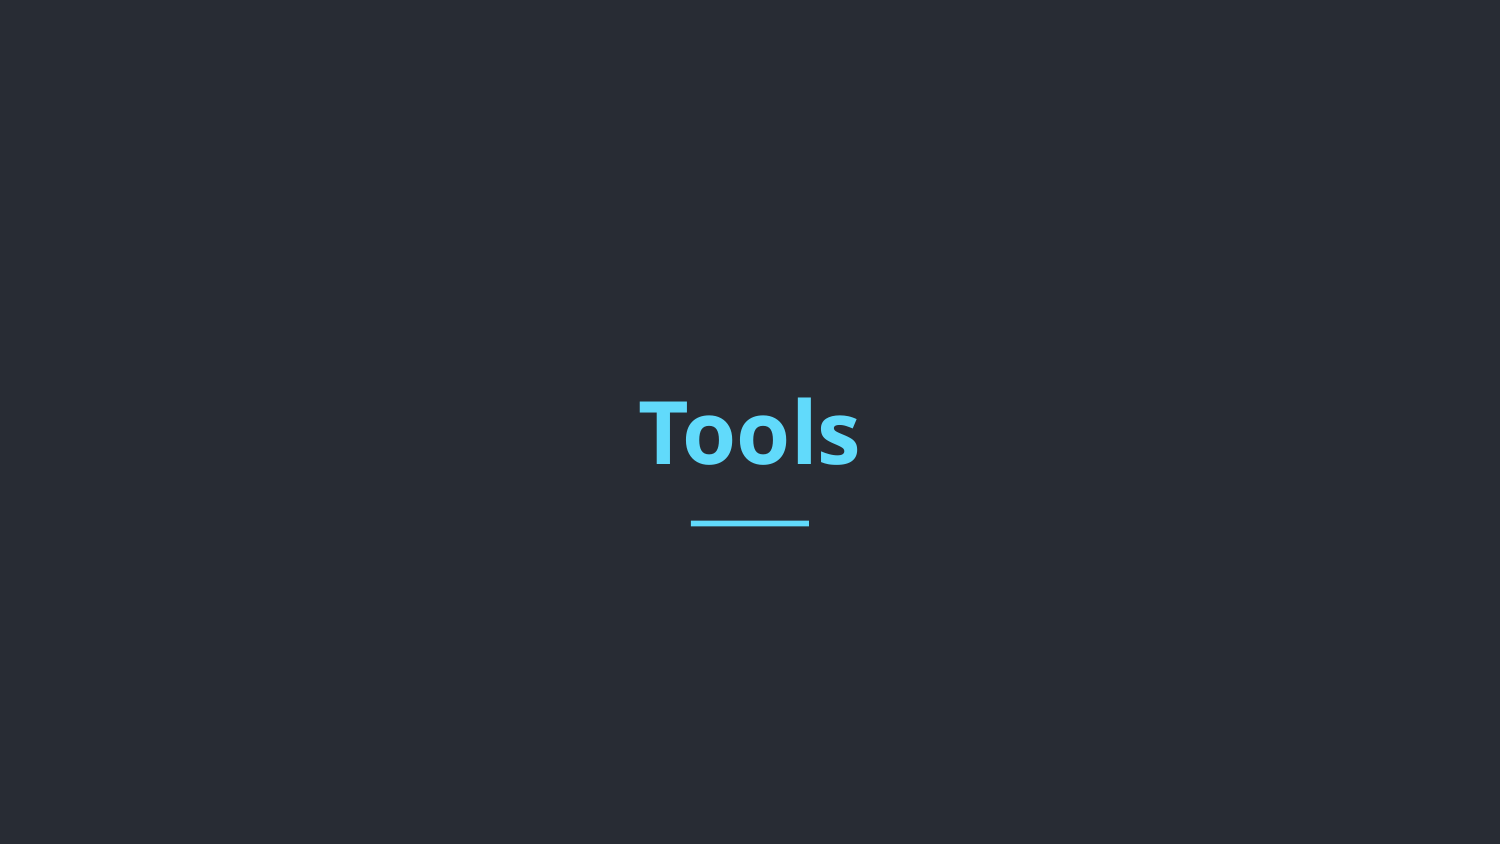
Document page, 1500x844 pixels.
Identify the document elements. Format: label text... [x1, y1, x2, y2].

text_box [690, 520, 809, 527]
title Tools [245, 260, 1255, 584]
